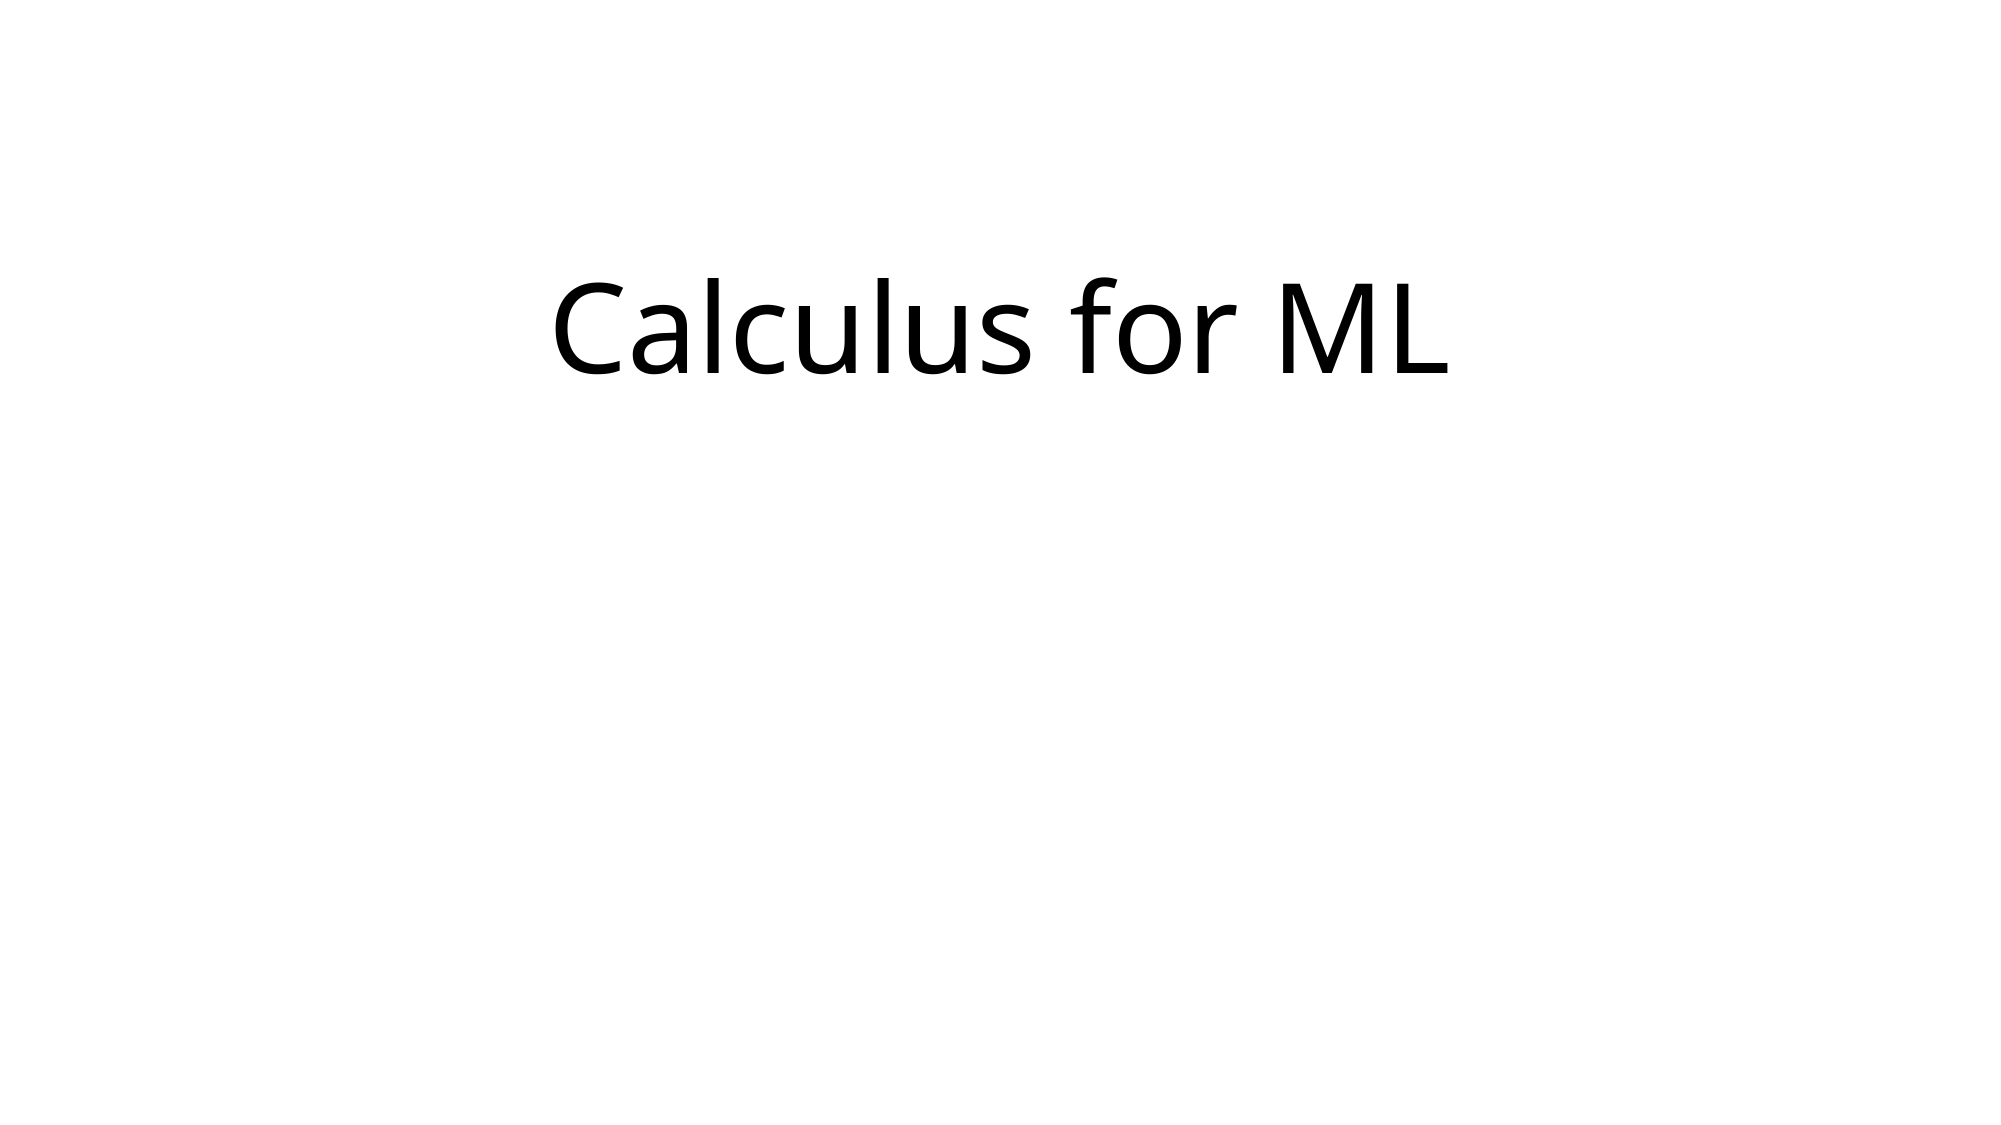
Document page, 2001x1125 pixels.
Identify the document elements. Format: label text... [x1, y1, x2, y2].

title Calculus for ML [403, 184, 1597, 409]
